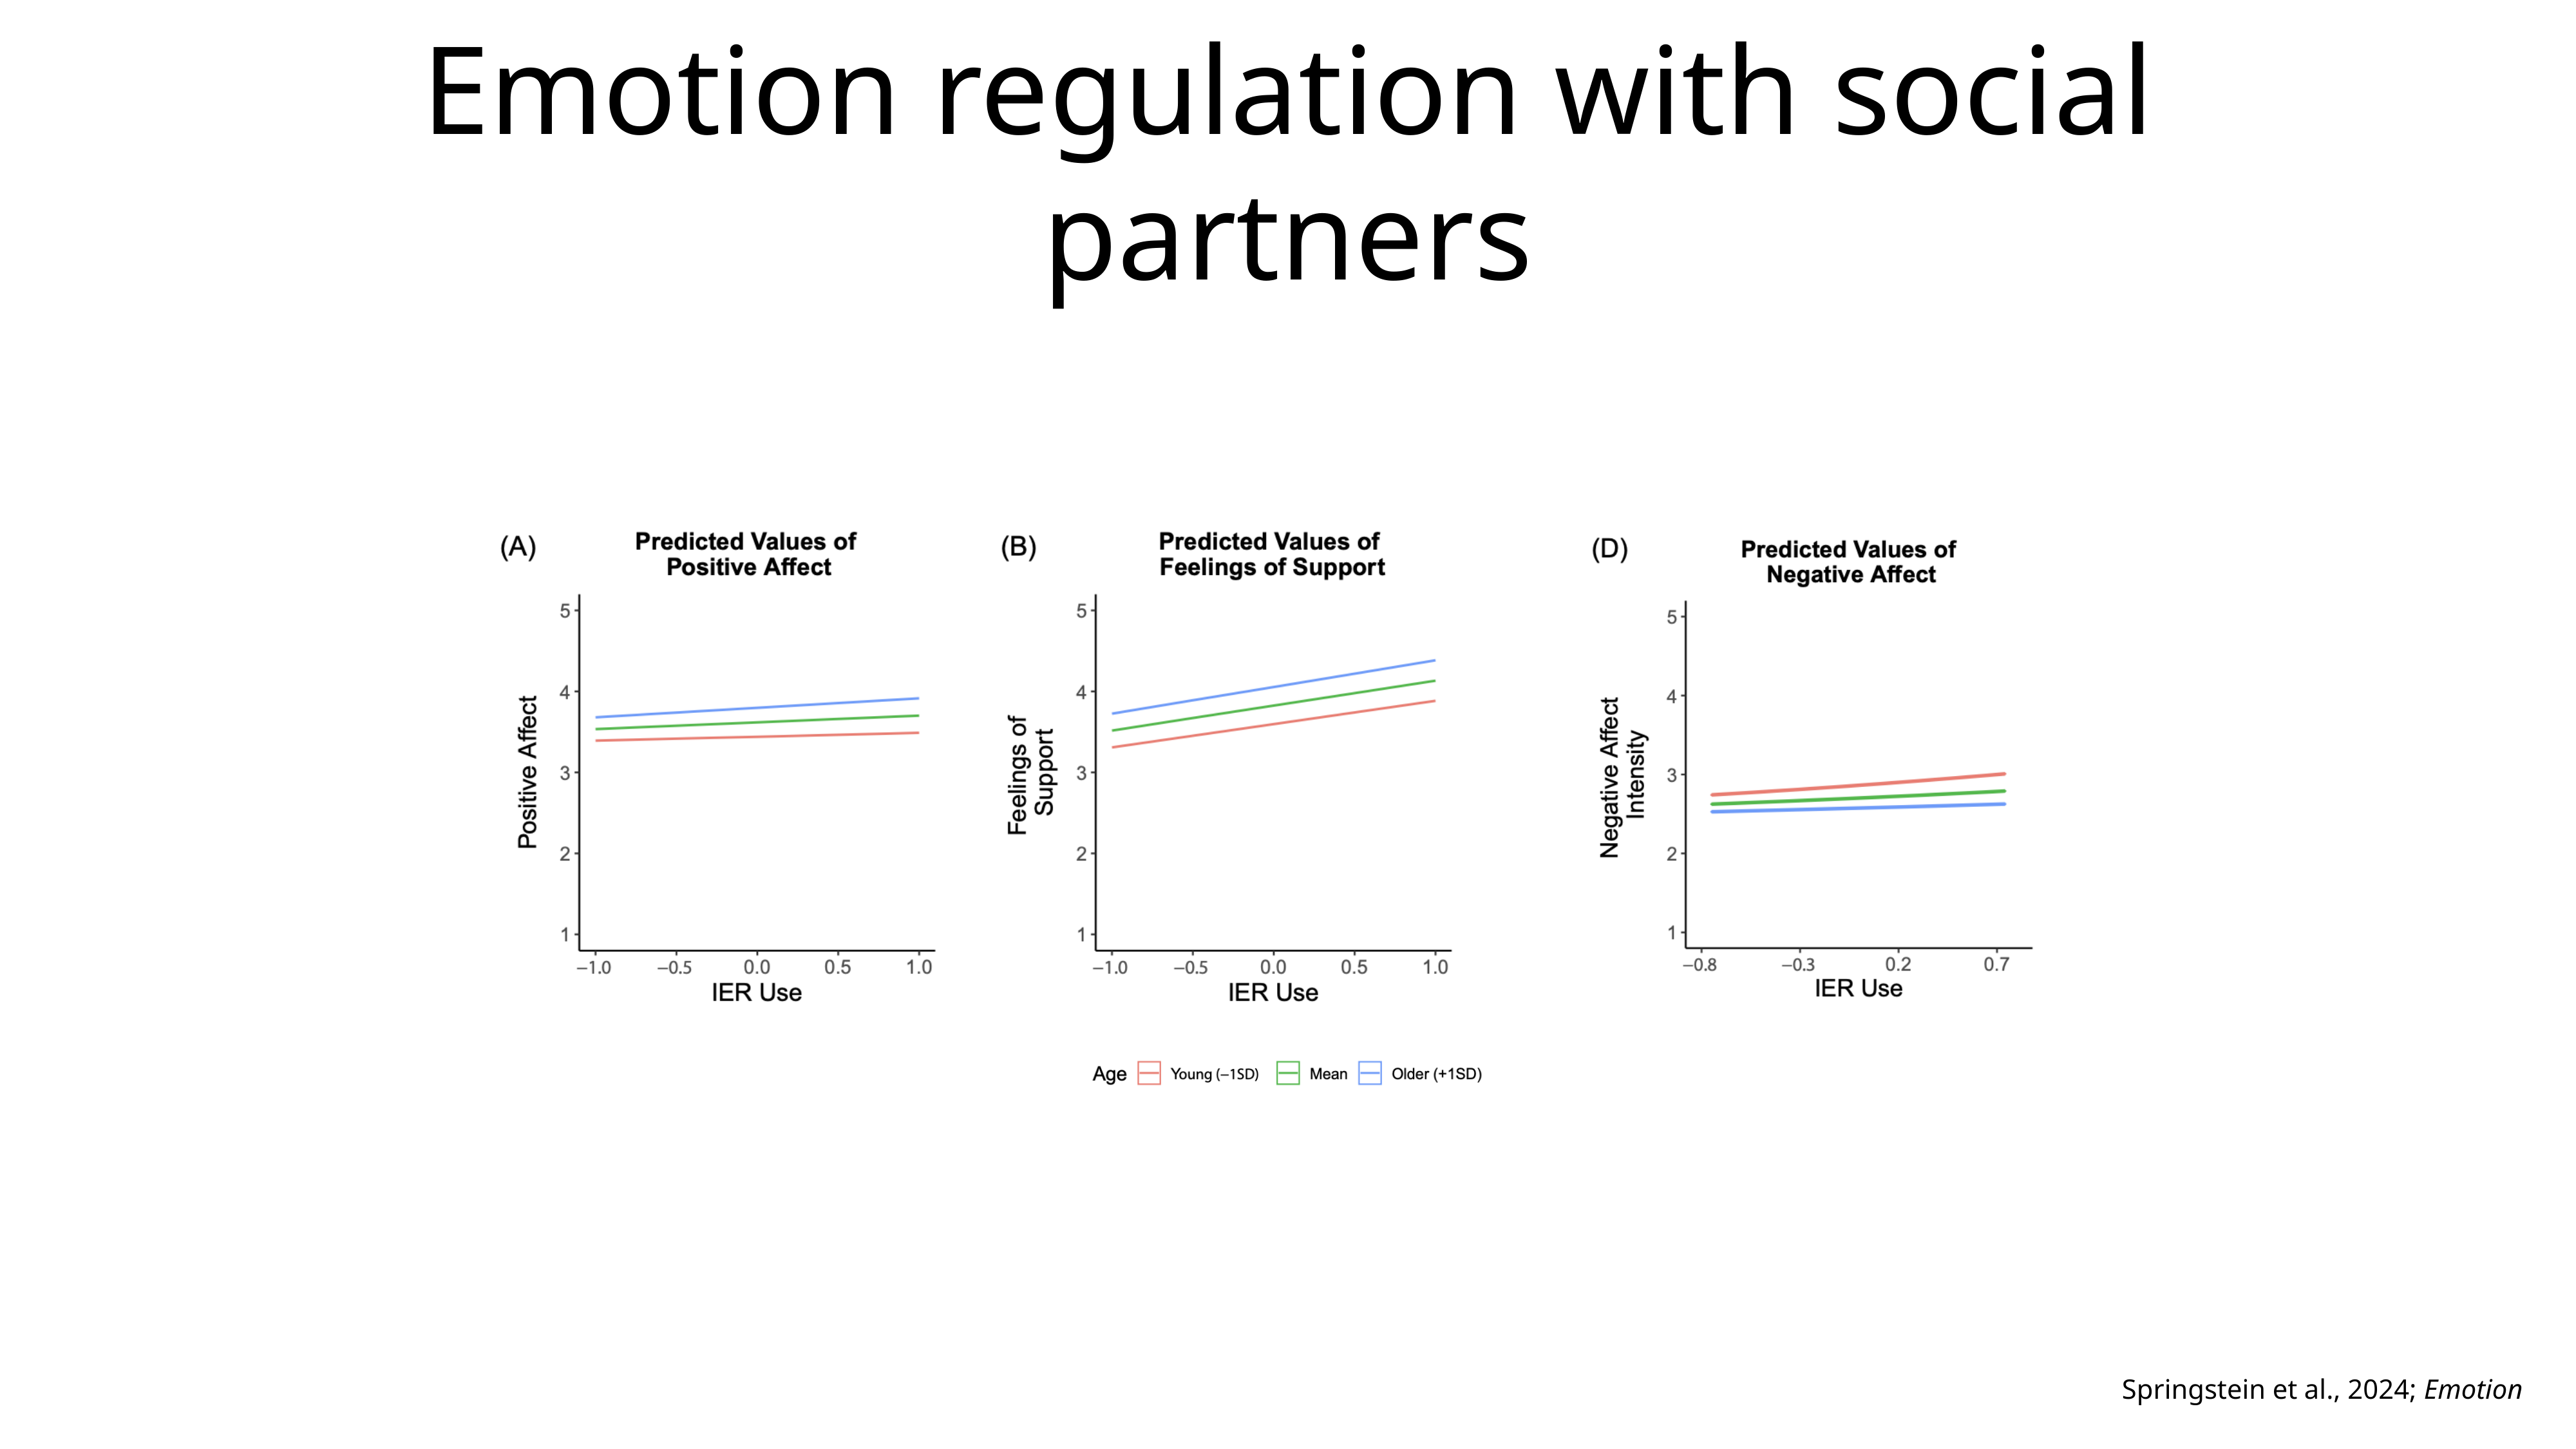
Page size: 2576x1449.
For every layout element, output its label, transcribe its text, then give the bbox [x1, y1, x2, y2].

picture [1070, 1046, 1506, 1104]
text_box Springstein et al., 2024; Emotion [2116, 1367, 2528, 1410]
picture [461, 521, 1519, 1025]
picture [1575, 518, 2115, 1021]
title Emotion regulation with social partners [178, 37, 2398, 279]
